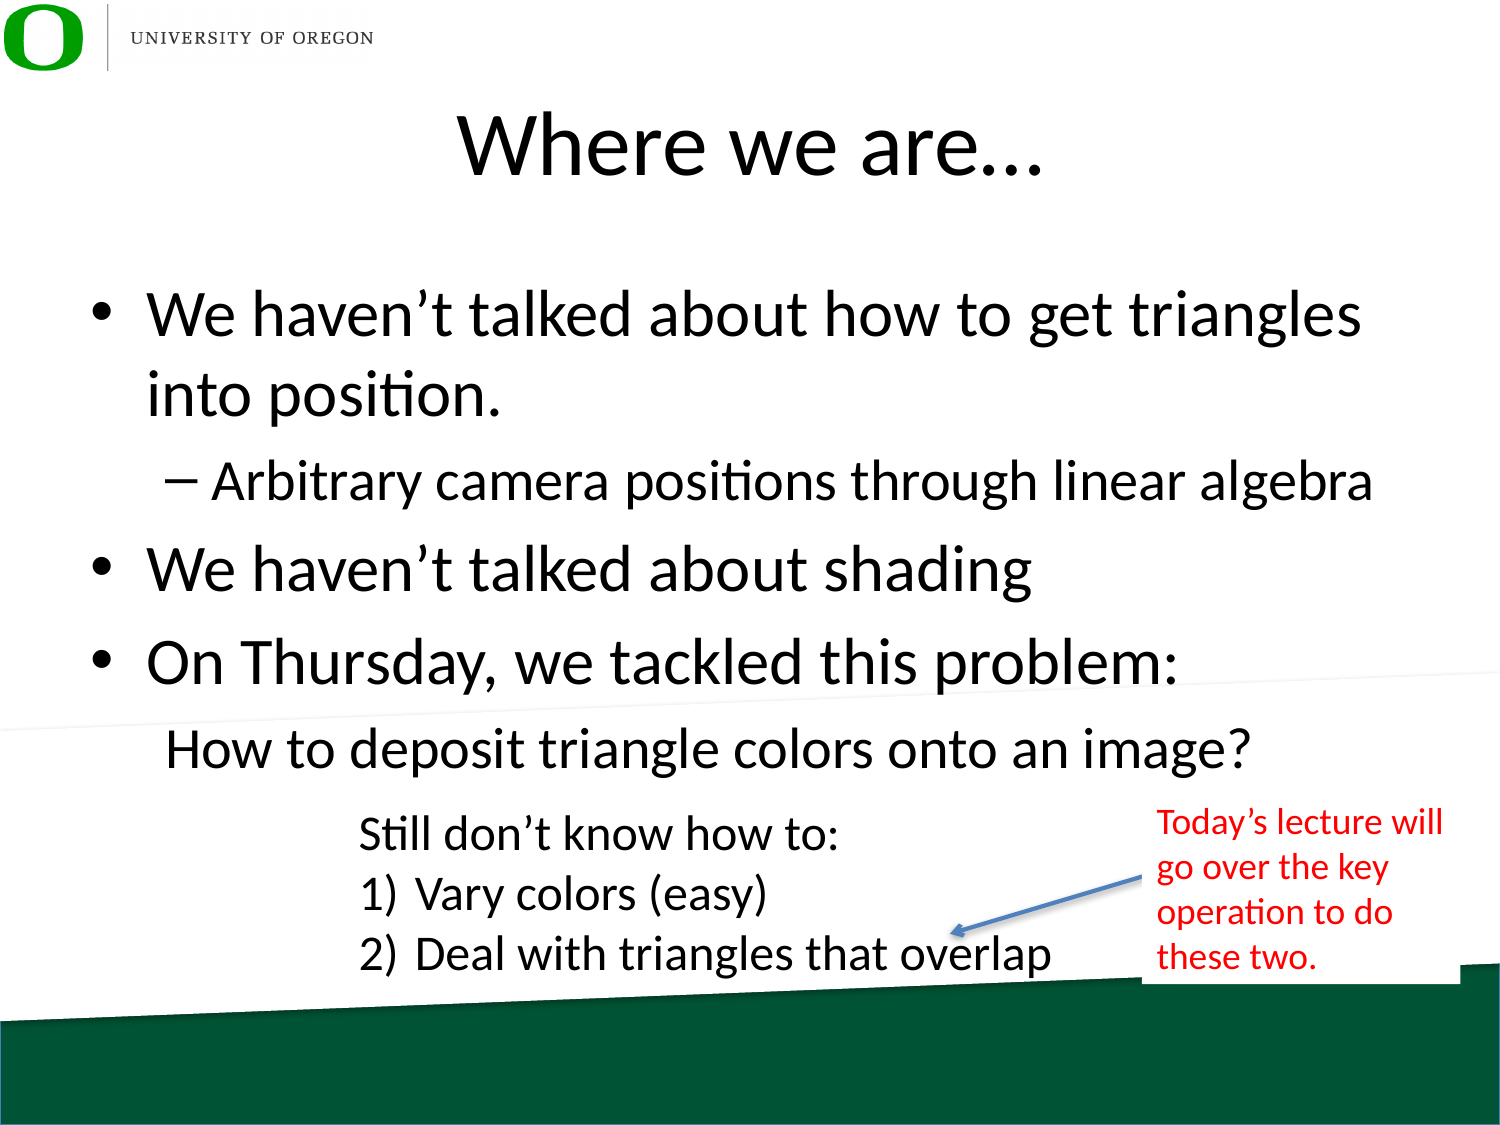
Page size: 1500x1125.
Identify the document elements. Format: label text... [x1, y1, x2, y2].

list We haven’t talked about how to get triangles into position. Arbitrary camera positions through linear algebra We haven’t talked about shading On Thursday, we tackled this problem: How to deposit triangle colors onto an image? [75, 262, 1425, 1005]
text_box Today’s lecture will go over the key operation to do these two. [1141, 789, 1461, 985]
text_box Still don’t know how to: Vary colors (easy) Deal with triangles that overlap [343, 793, 1068, 989]
picture [4, 4, 373, 71]
title Where we are… [75, 45, 1425, 233]
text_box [949, 855, 1214, 934]
